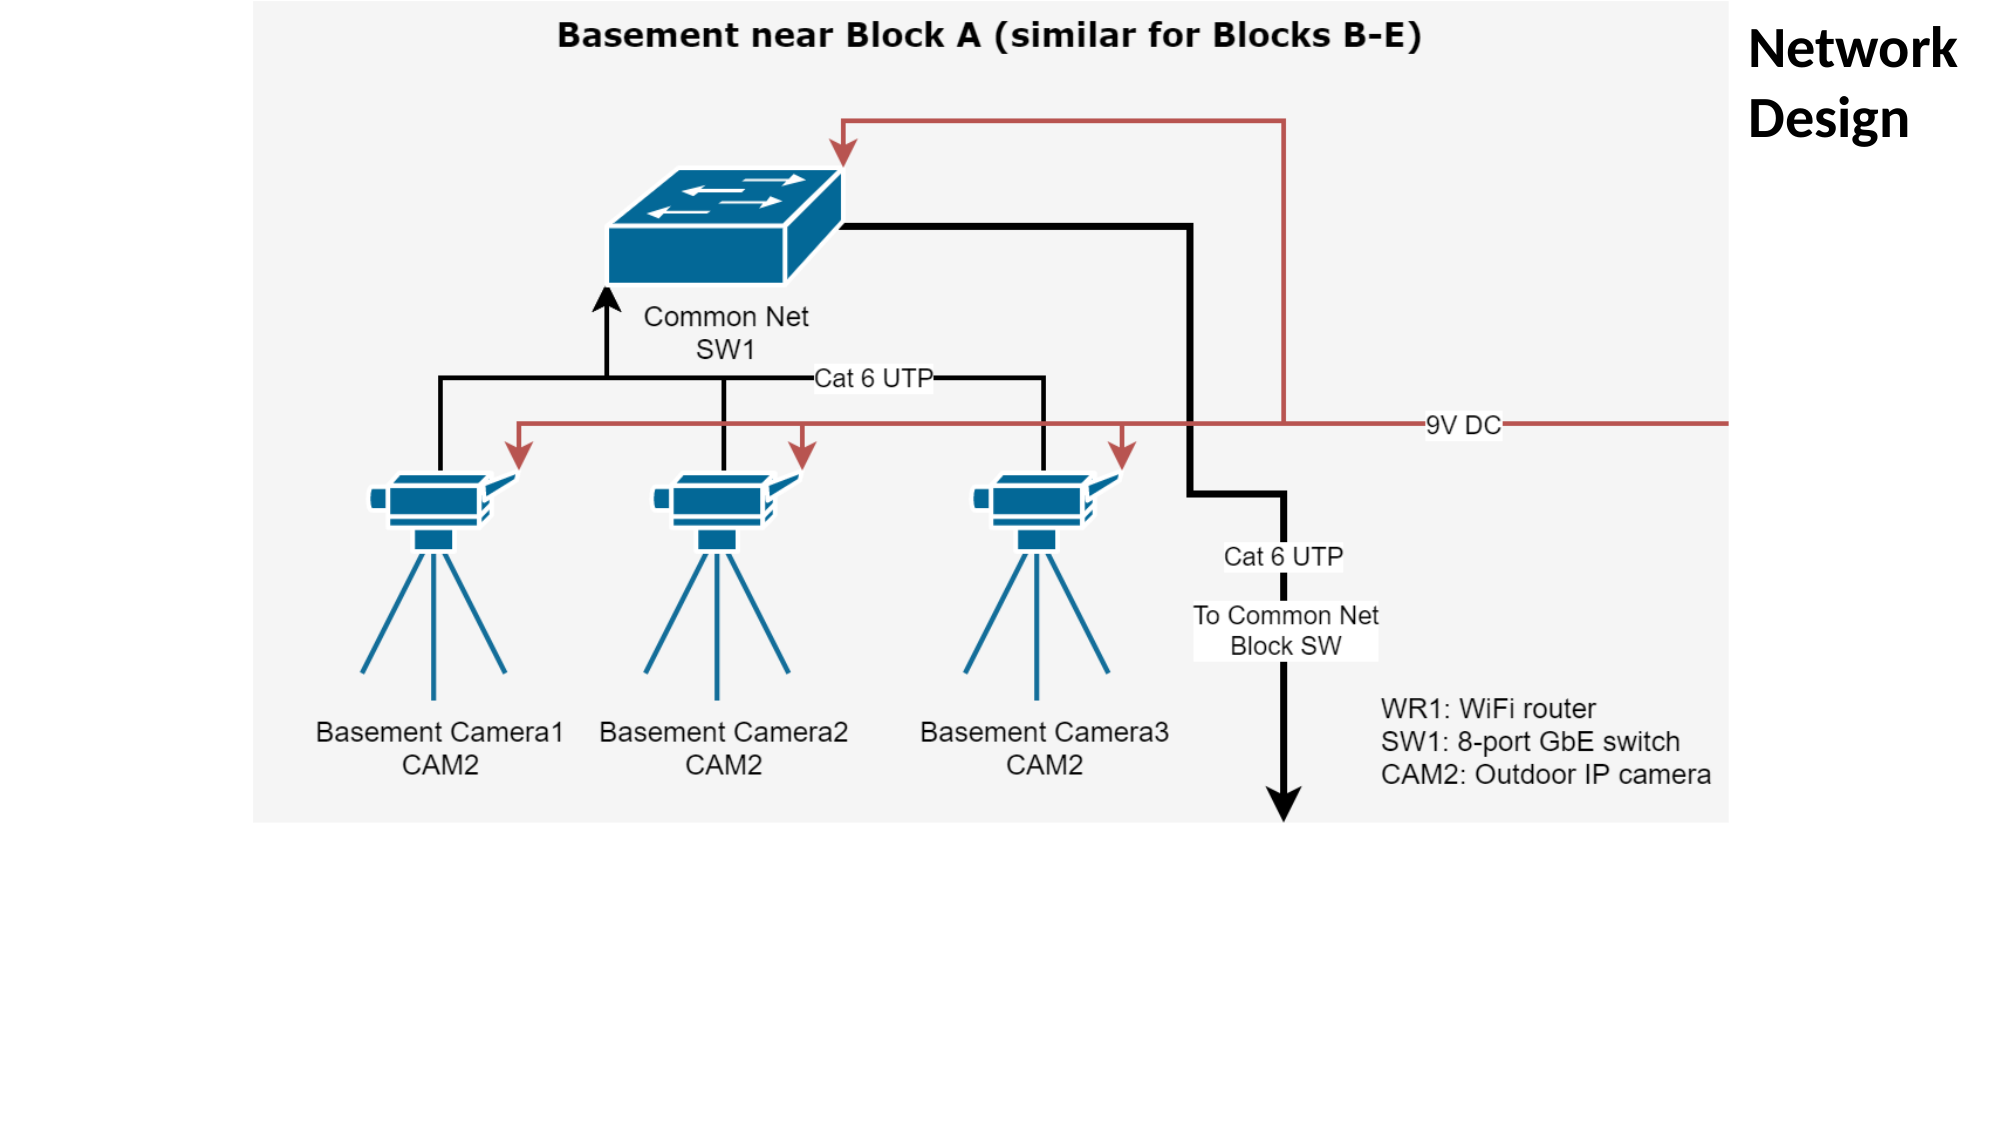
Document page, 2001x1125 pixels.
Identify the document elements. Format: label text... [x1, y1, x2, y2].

text_box Network Design [1751, 1, 2000, 157]
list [252, 0, 1751, 845]
